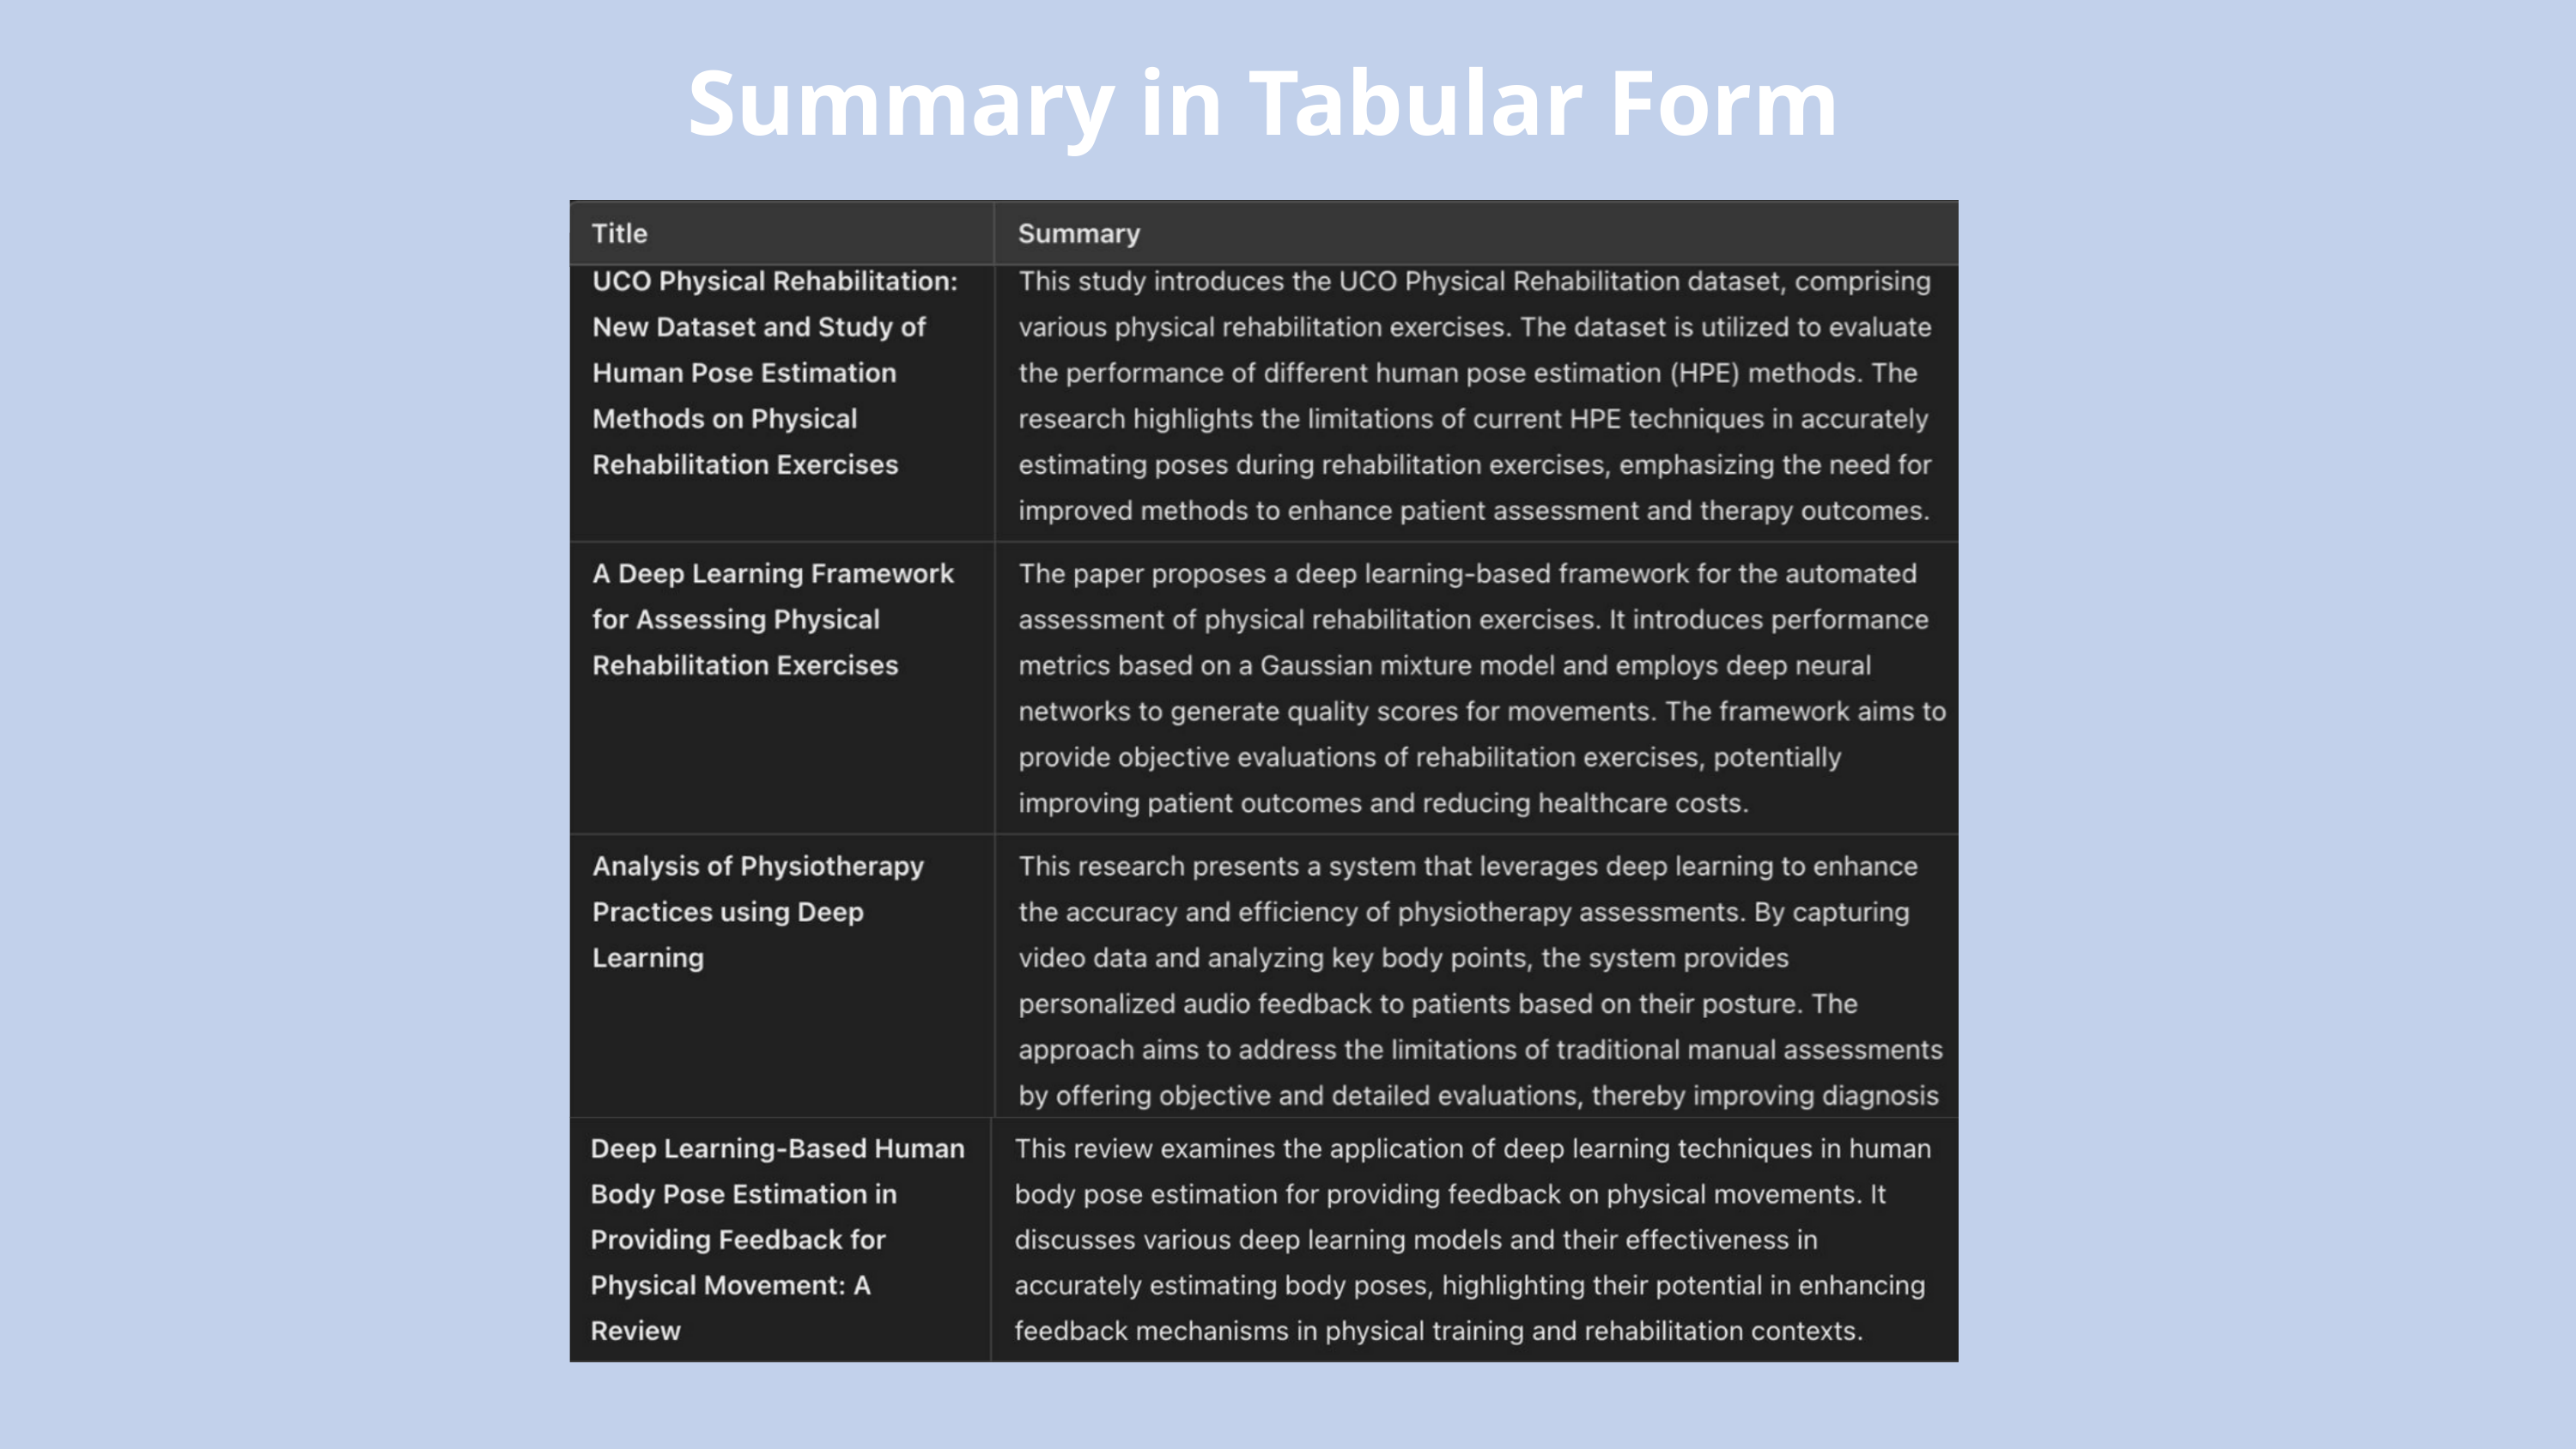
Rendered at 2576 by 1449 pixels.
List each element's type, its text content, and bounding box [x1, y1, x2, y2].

text_box [569, 1117, 1959, 1362]
text_box [569, 200, 1959, 267]
text_box Summary in Tabular Form [301, 34, 2227, 154]
text_box [569, 267, 1959, 1117]
